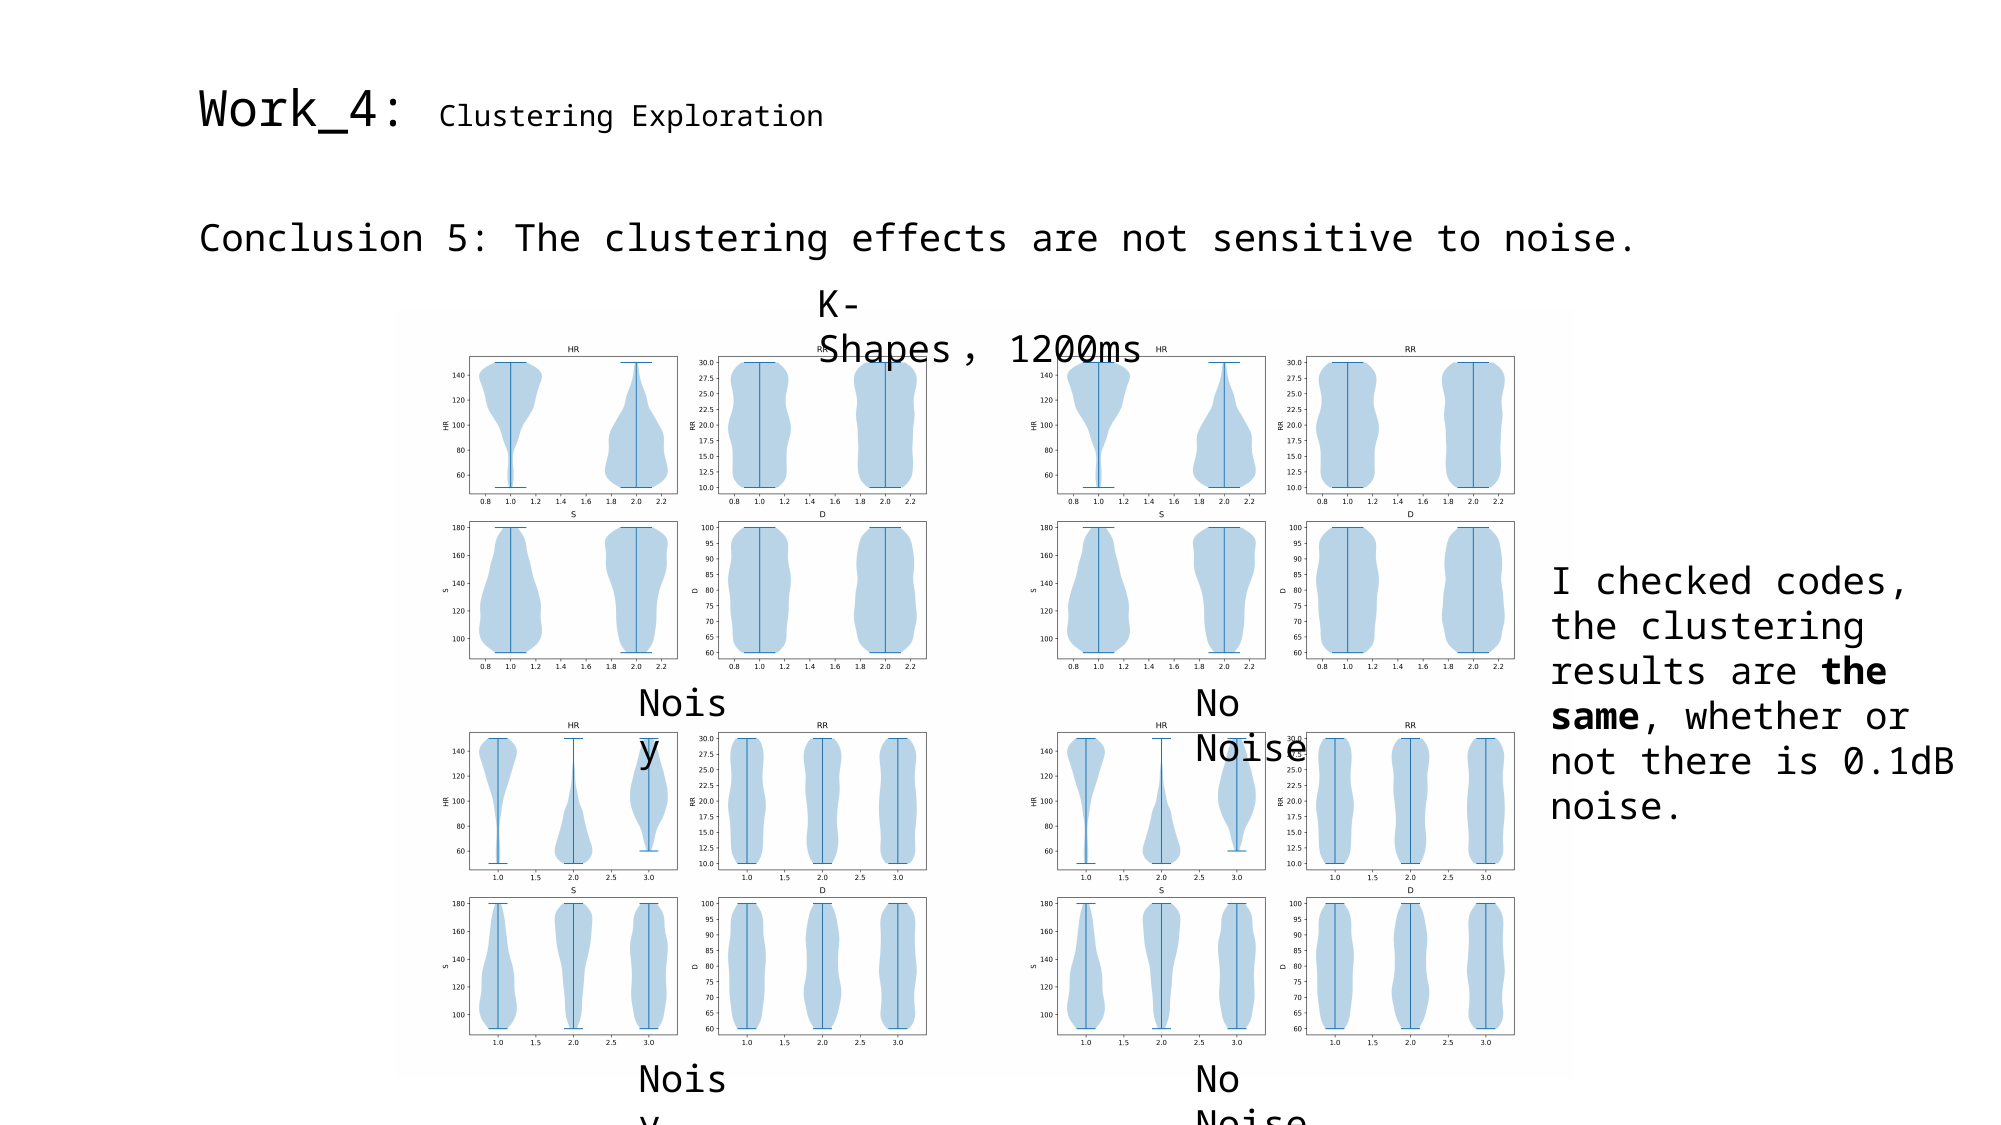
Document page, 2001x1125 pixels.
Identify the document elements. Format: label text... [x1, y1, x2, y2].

text_box Noisy [623, 1078, 758, 1125]
text_box Conclusion 5: The clustering effects are not sensitive to noise. [184, 206, 1892, 266]
text_box Work_4: Clustering Exploration [184, 69, 1281, 145]
text_box I checked codes, the clustering results are the same, whether or not there is 0.1dB noise. [1573, 550, 2000, 835]
picture [396, 309, 1573, 1078]
text_box No Noise [1180, 1078, 1381, 1125]
text_box K-Shapes，1200ms [803, 272, 1167, 309]
